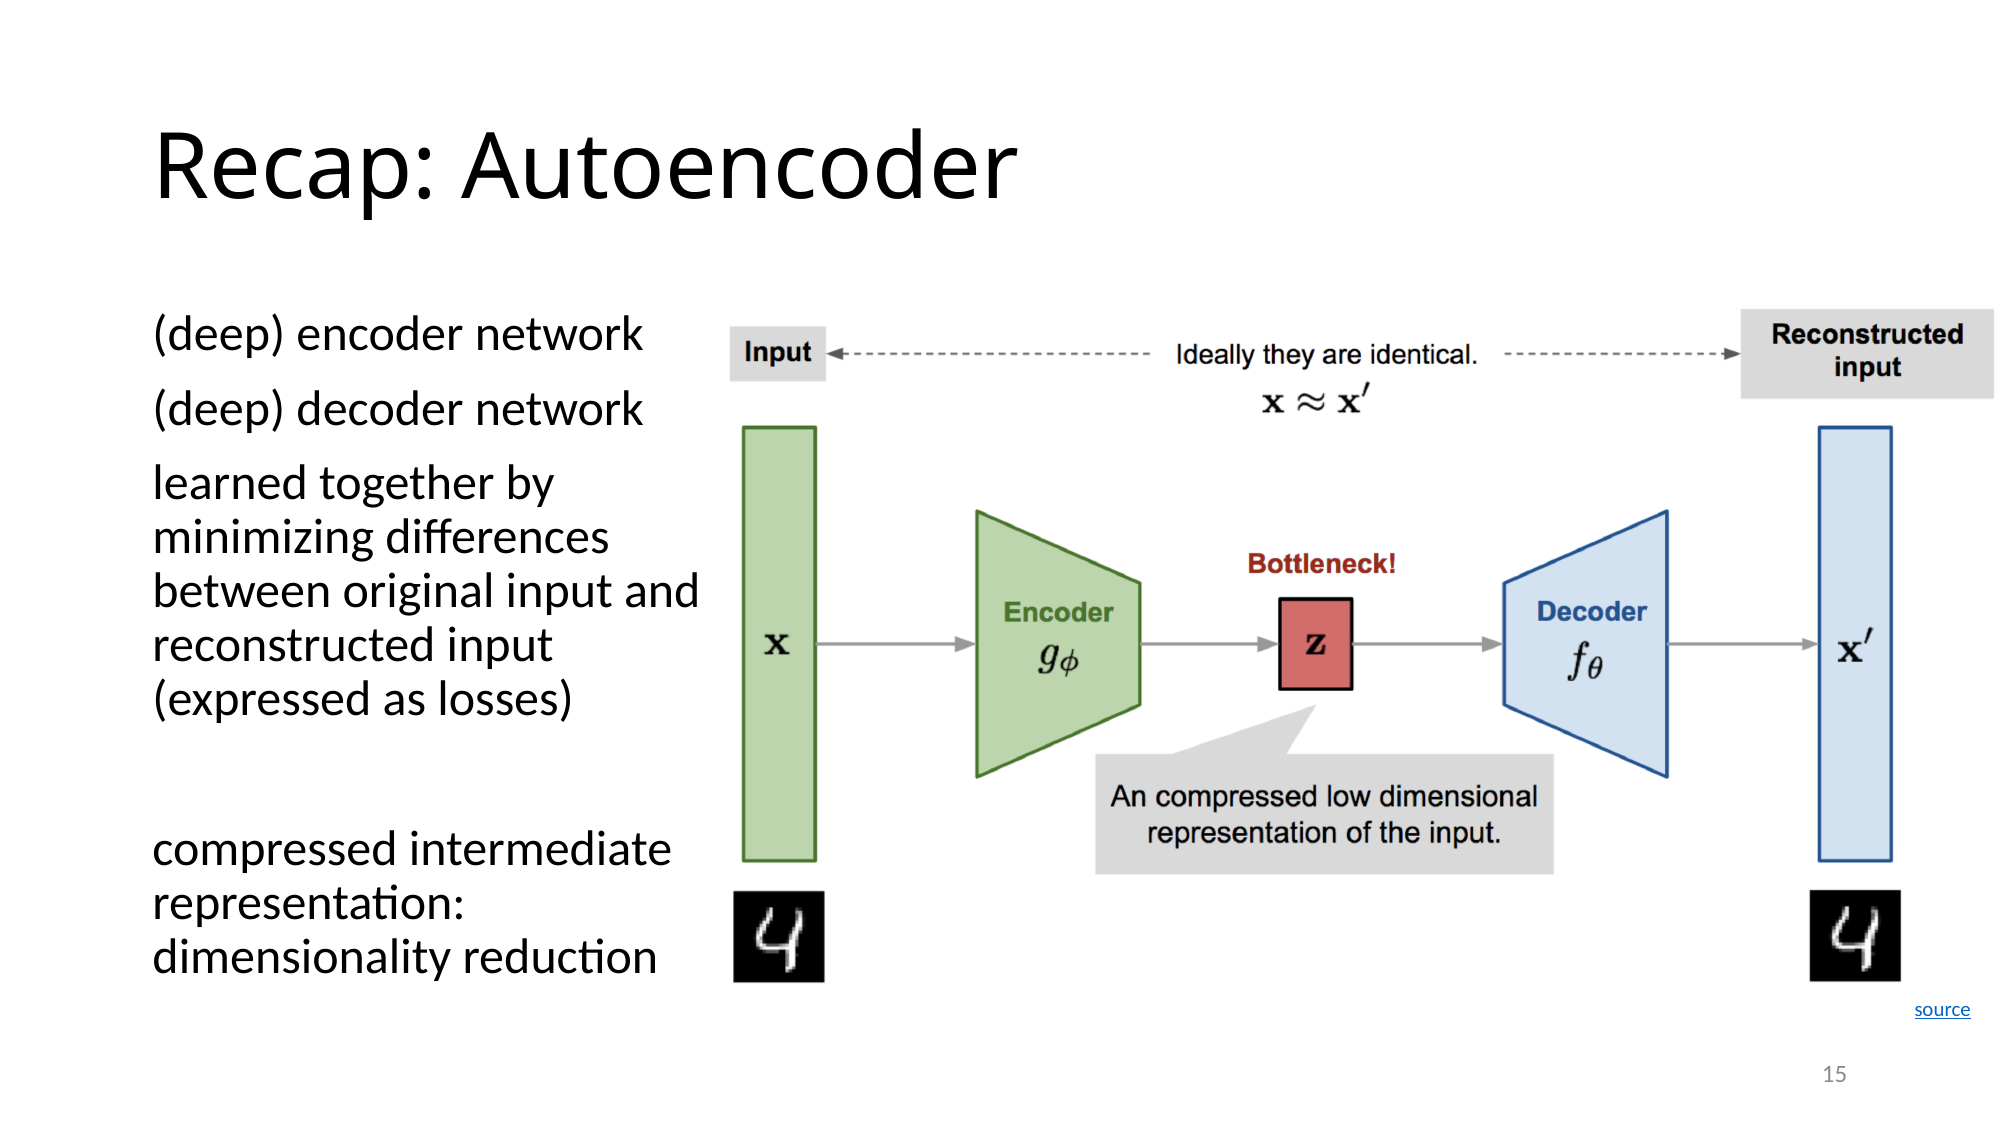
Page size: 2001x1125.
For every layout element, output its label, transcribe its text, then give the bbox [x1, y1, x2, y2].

picture [724, 306, 2000, 989]
title Recap: Autoencoder [137, 59, 1863, 278]
slide_number 15 [1412, 1042, 1863, 1103]
text_box source [1899, 989, 1988, 1029]
list (deep) encoder network (deep) decoder network learned together by minimizing differences between original input and reconstructed input (expressed as losses) compressed intermediate representation: dimensionality reduction [137, 299, 725, 1014]
